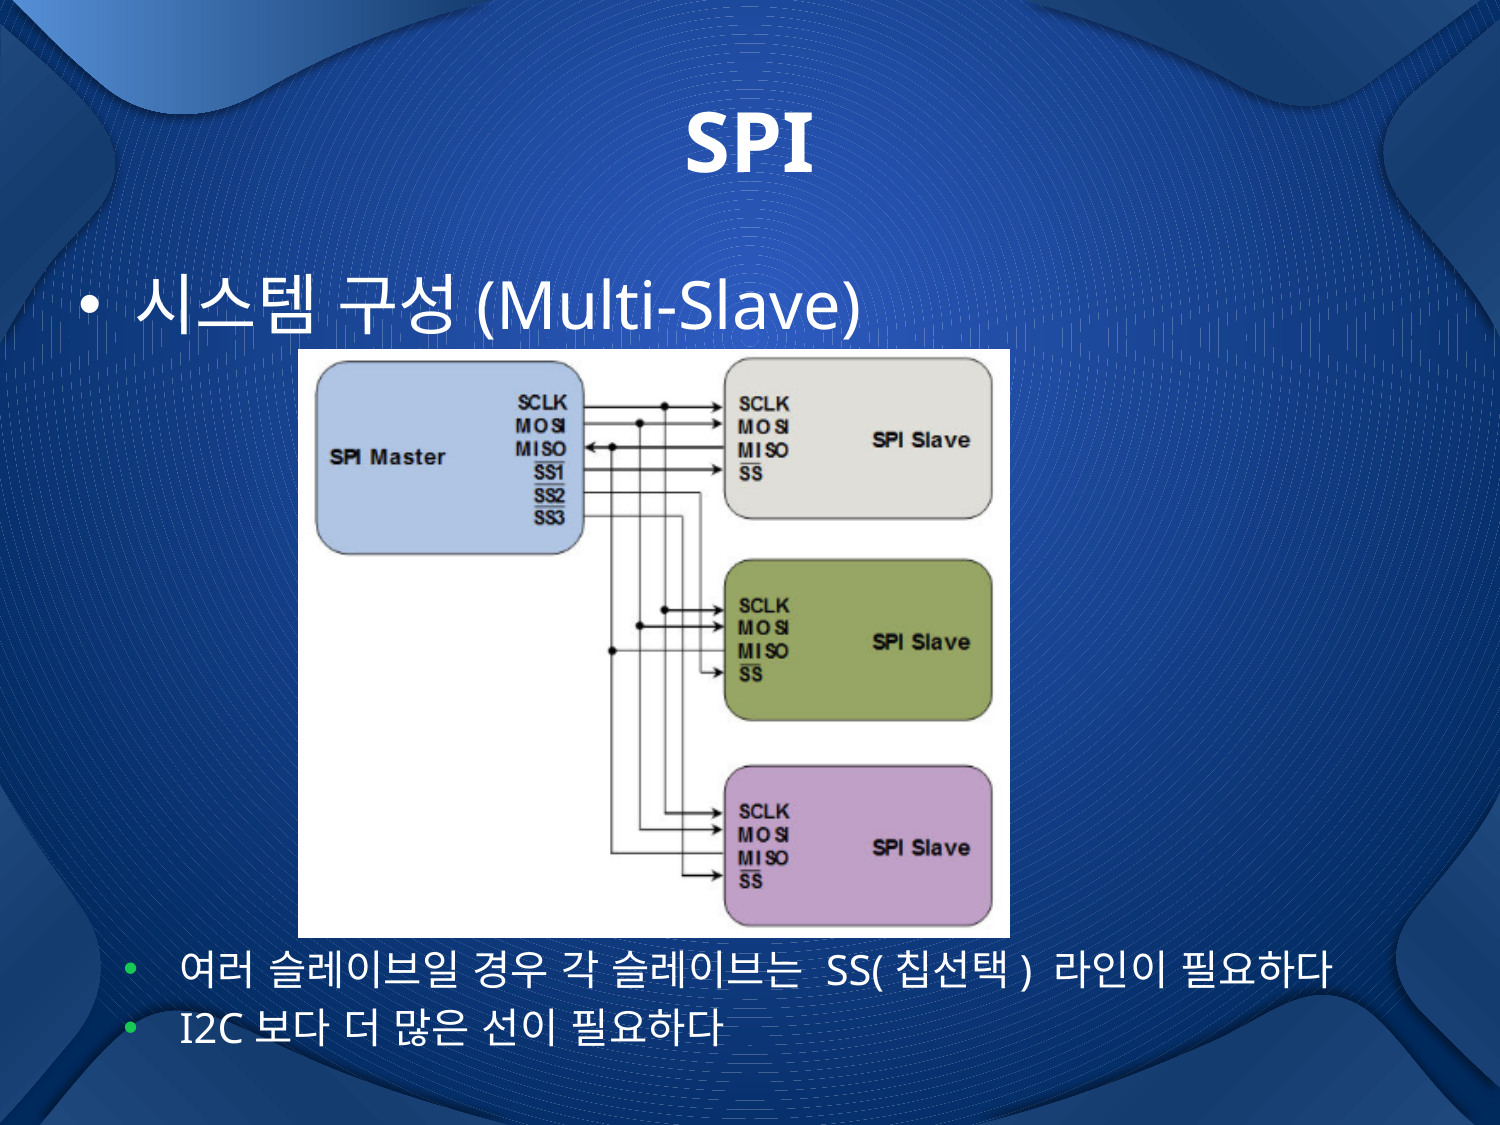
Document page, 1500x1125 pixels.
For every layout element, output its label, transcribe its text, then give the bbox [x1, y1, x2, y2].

picture [298, 349, 1011, 938]
list 시스템 구성(Multi-Slave) [63, 255, 1414, 1015]
text_box 여러 슬레이브일 경우 각 슬레이브는 SS(칩선택) 라인이 필요하다 I2C보다 더 많은 선이 필요하다 [108, 936, 1414, 1080]
title SPI [75, 45, 1425, 233]
